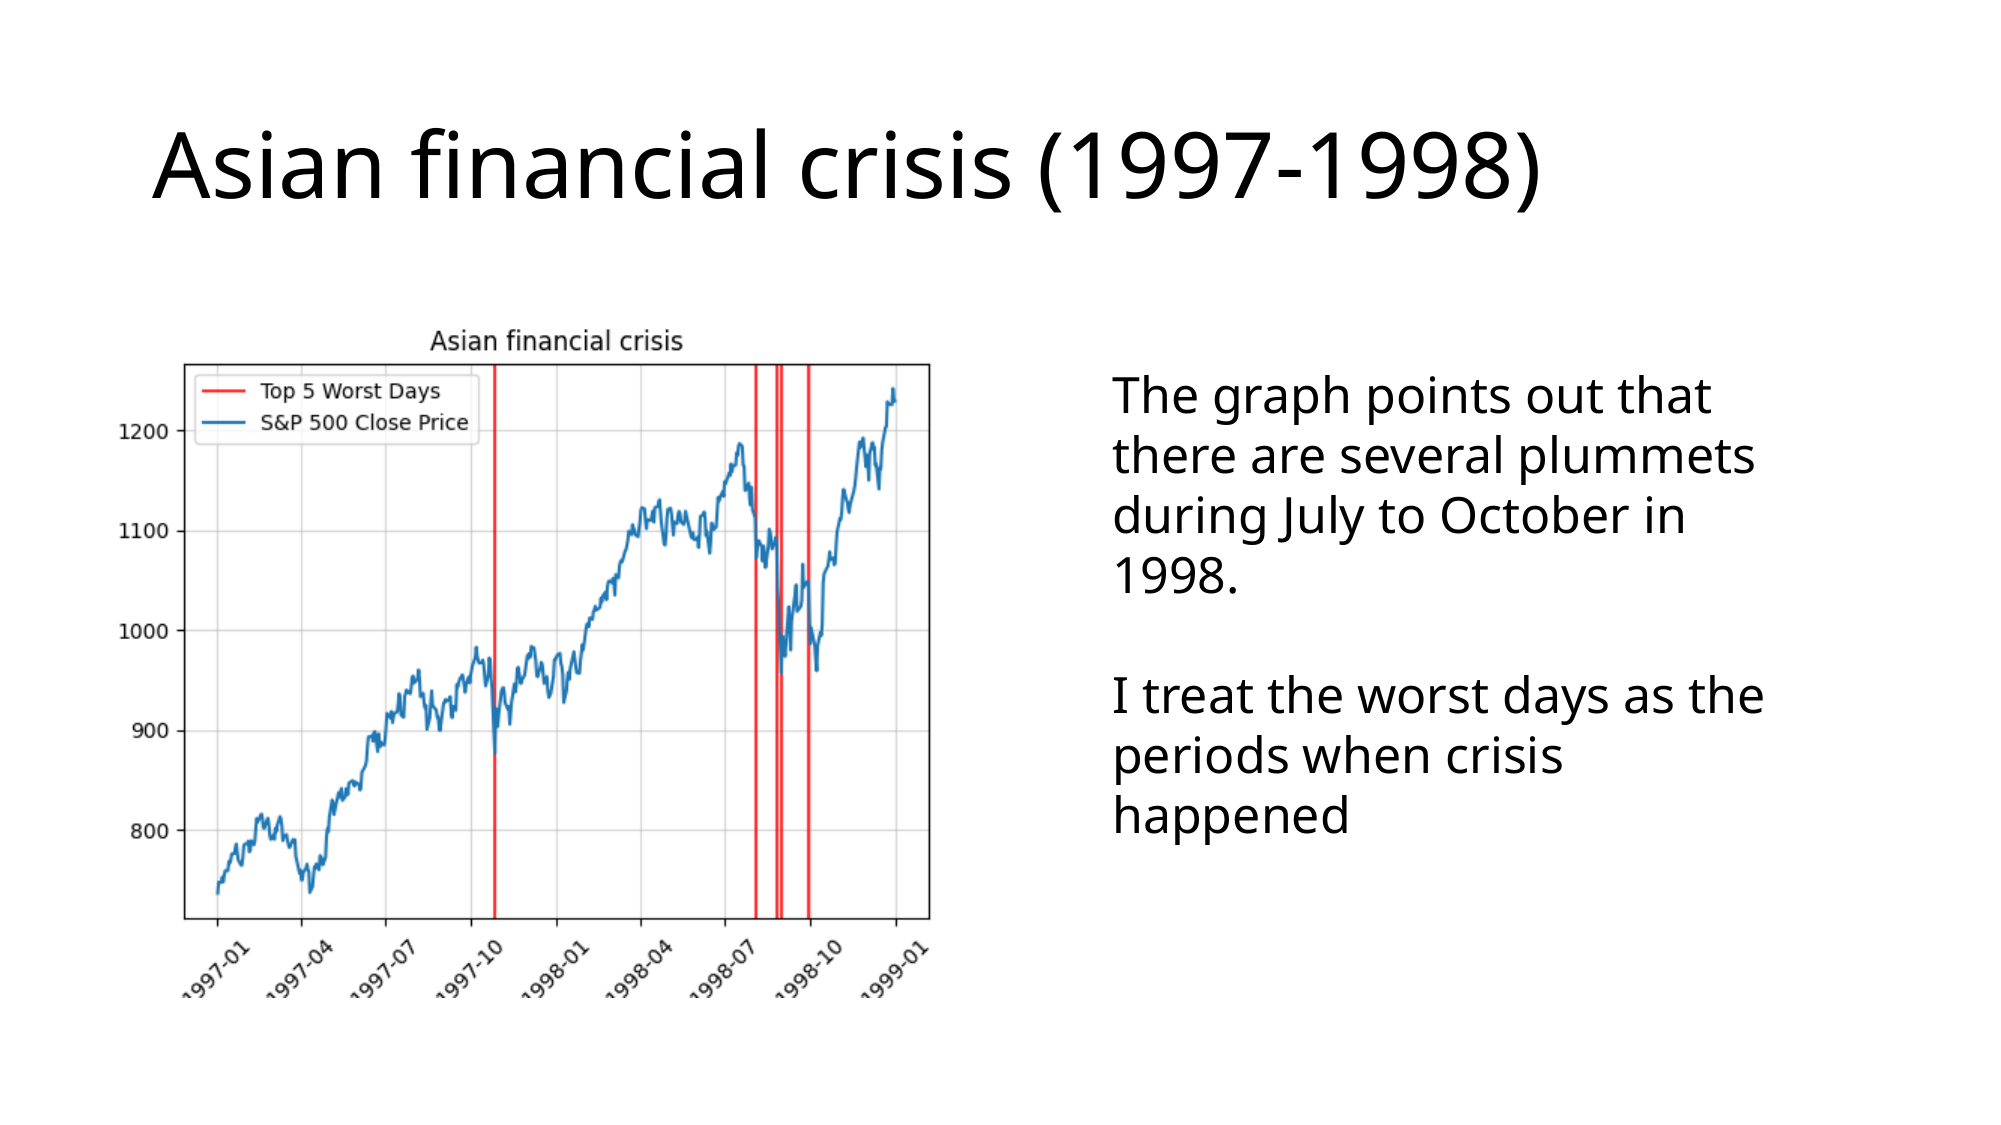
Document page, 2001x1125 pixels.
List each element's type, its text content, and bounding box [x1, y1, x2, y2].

title Asian financial crisis (1997-1998) [137, 59, 1863, 278]
text_box The graph points out that there are several plummets during July to October in 1998. I treat the worst days as the periods when crisis happened [1097, 355, 1814, 834]
picture [64, 277, 1025, 998]
